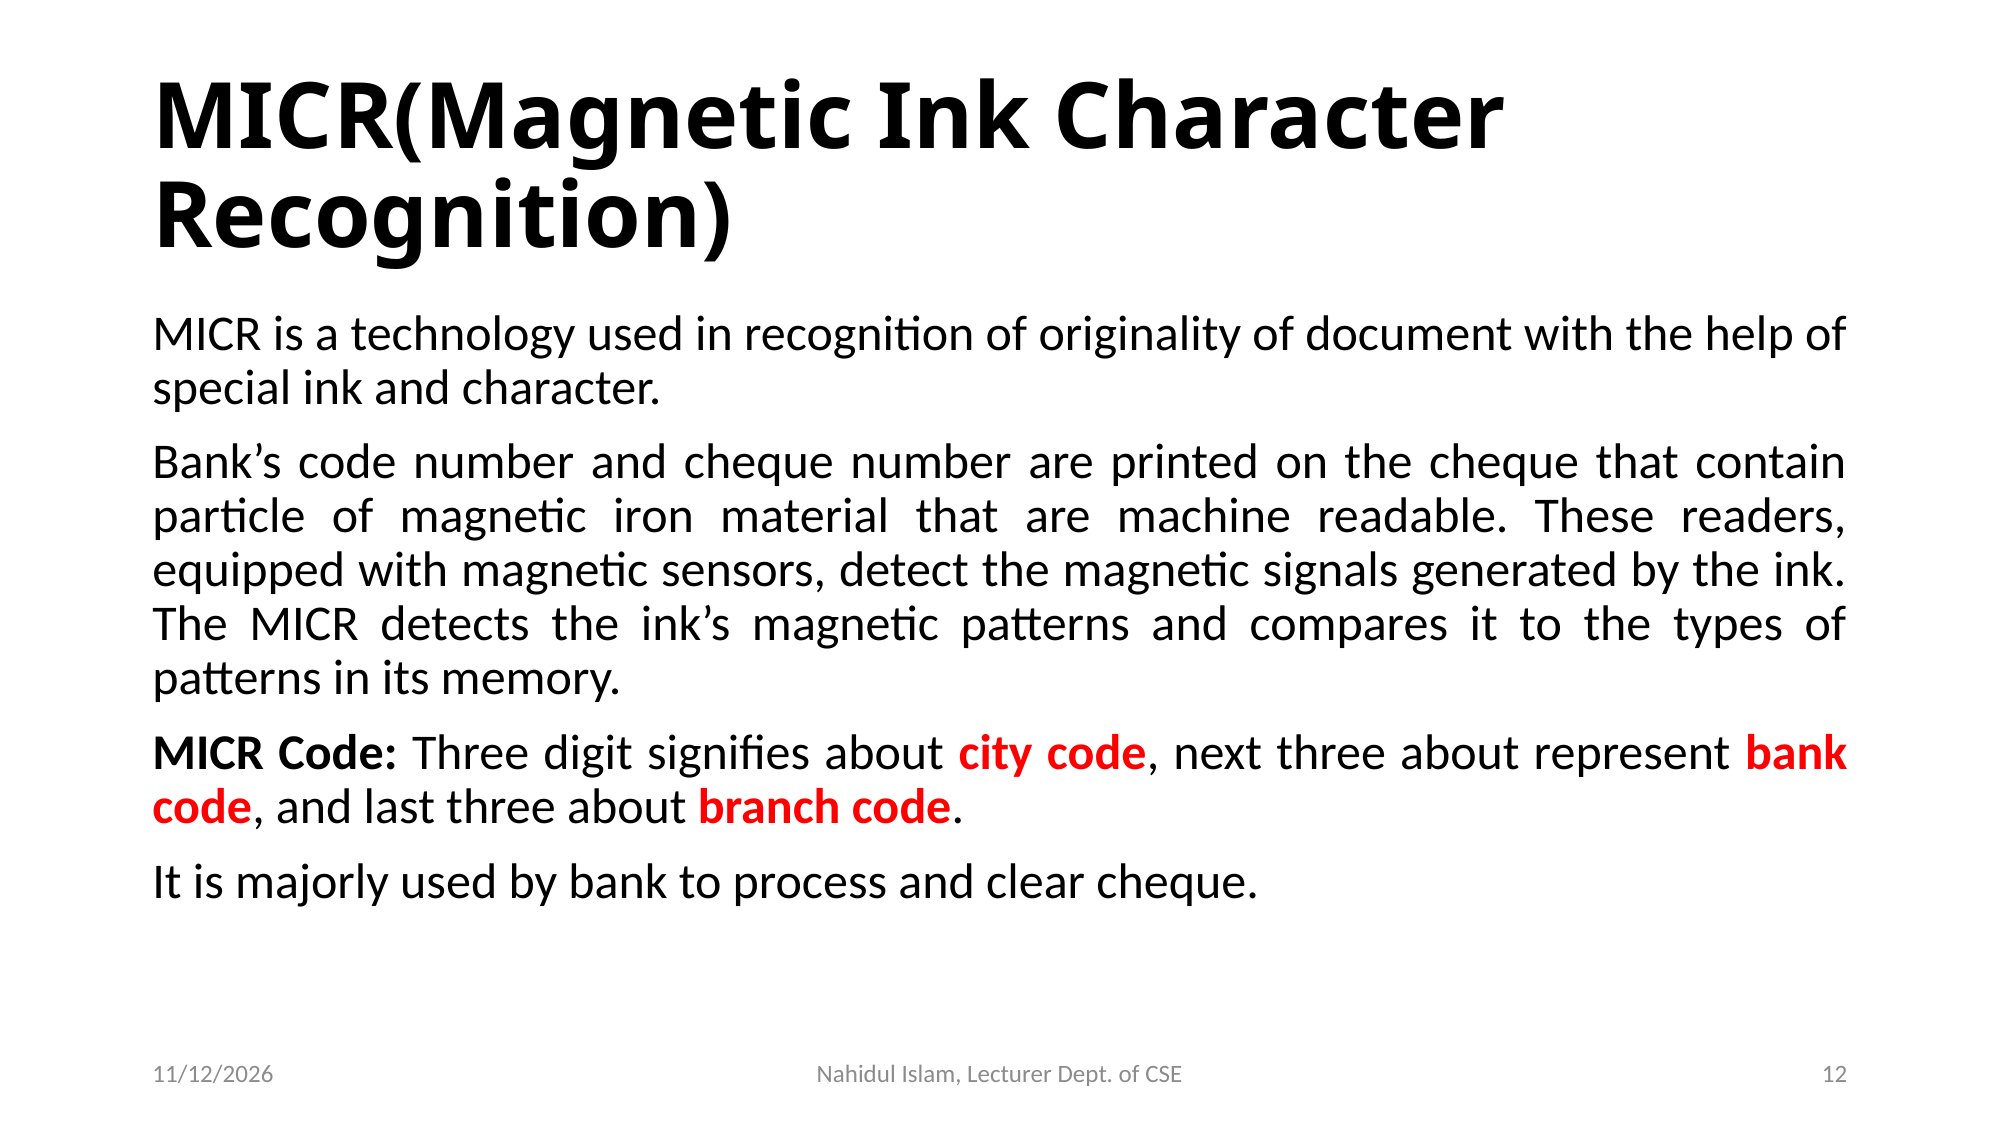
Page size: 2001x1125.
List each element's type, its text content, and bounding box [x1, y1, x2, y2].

slide_number 12 [1412, 1042, 1863, 1103]
list MICR is a technology used in recognition of originality of document with the help of special ink and character. Bank’s code number and cheque number are printed on the cheque that contain particle of magnetic iron material that are machine readable. These readers, equipped with magnetic sensors, detect the magnetic signals generated by the ink. The MICR detects the ink’s magnetic patterns and compares it to the types of patterns in its memory. MICR Code: Three digit signifies about city code, next three about represent bank code, and last three about branch code. It is majorly used by bank to process and clear cheque. [137, 299, 1863, 1014]
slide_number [137, 1042, 588, 1103]
footer Nahidul Islam, Lecturer Dept. of CSE [662, 1042, 1338, 1103]
title MICR(Magnetic Ink Character Recognition) [137, 59, 1863, 278]
